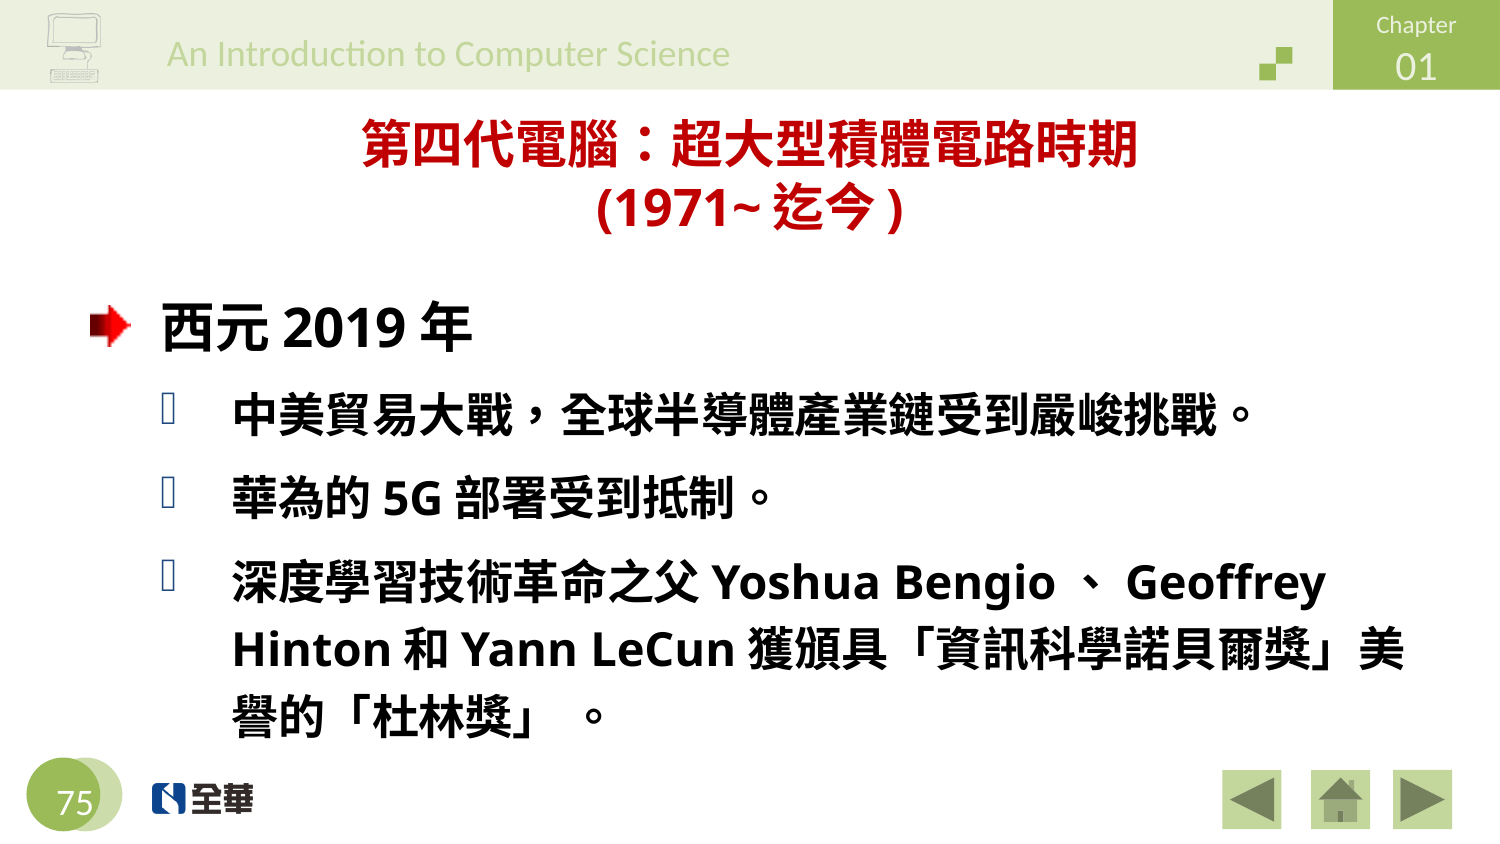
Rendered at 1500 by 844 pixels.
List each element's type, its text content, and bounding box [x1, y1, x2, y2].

picture [47, 13, 101, 83]
title 第四代電腦：超大型積體電路時期 (1971~迄今) [75, 104, 1425, 245]
list 西元2019年 中美貿易大戰，全球半導體產業鏈受到嚴峻挑戰。 華為的5G部署受到抵制。 深度學習技術革命之父Yoshua Bengio、Geoffrey Hinton和Yann LeCun獲頒具「資訊科學諾貝爾獎」美譽的「杜林獎」 。 [75, 272, 1425, 754]
picture [152, 783, 253, 814]
picture [90, 305, 131, 347]
